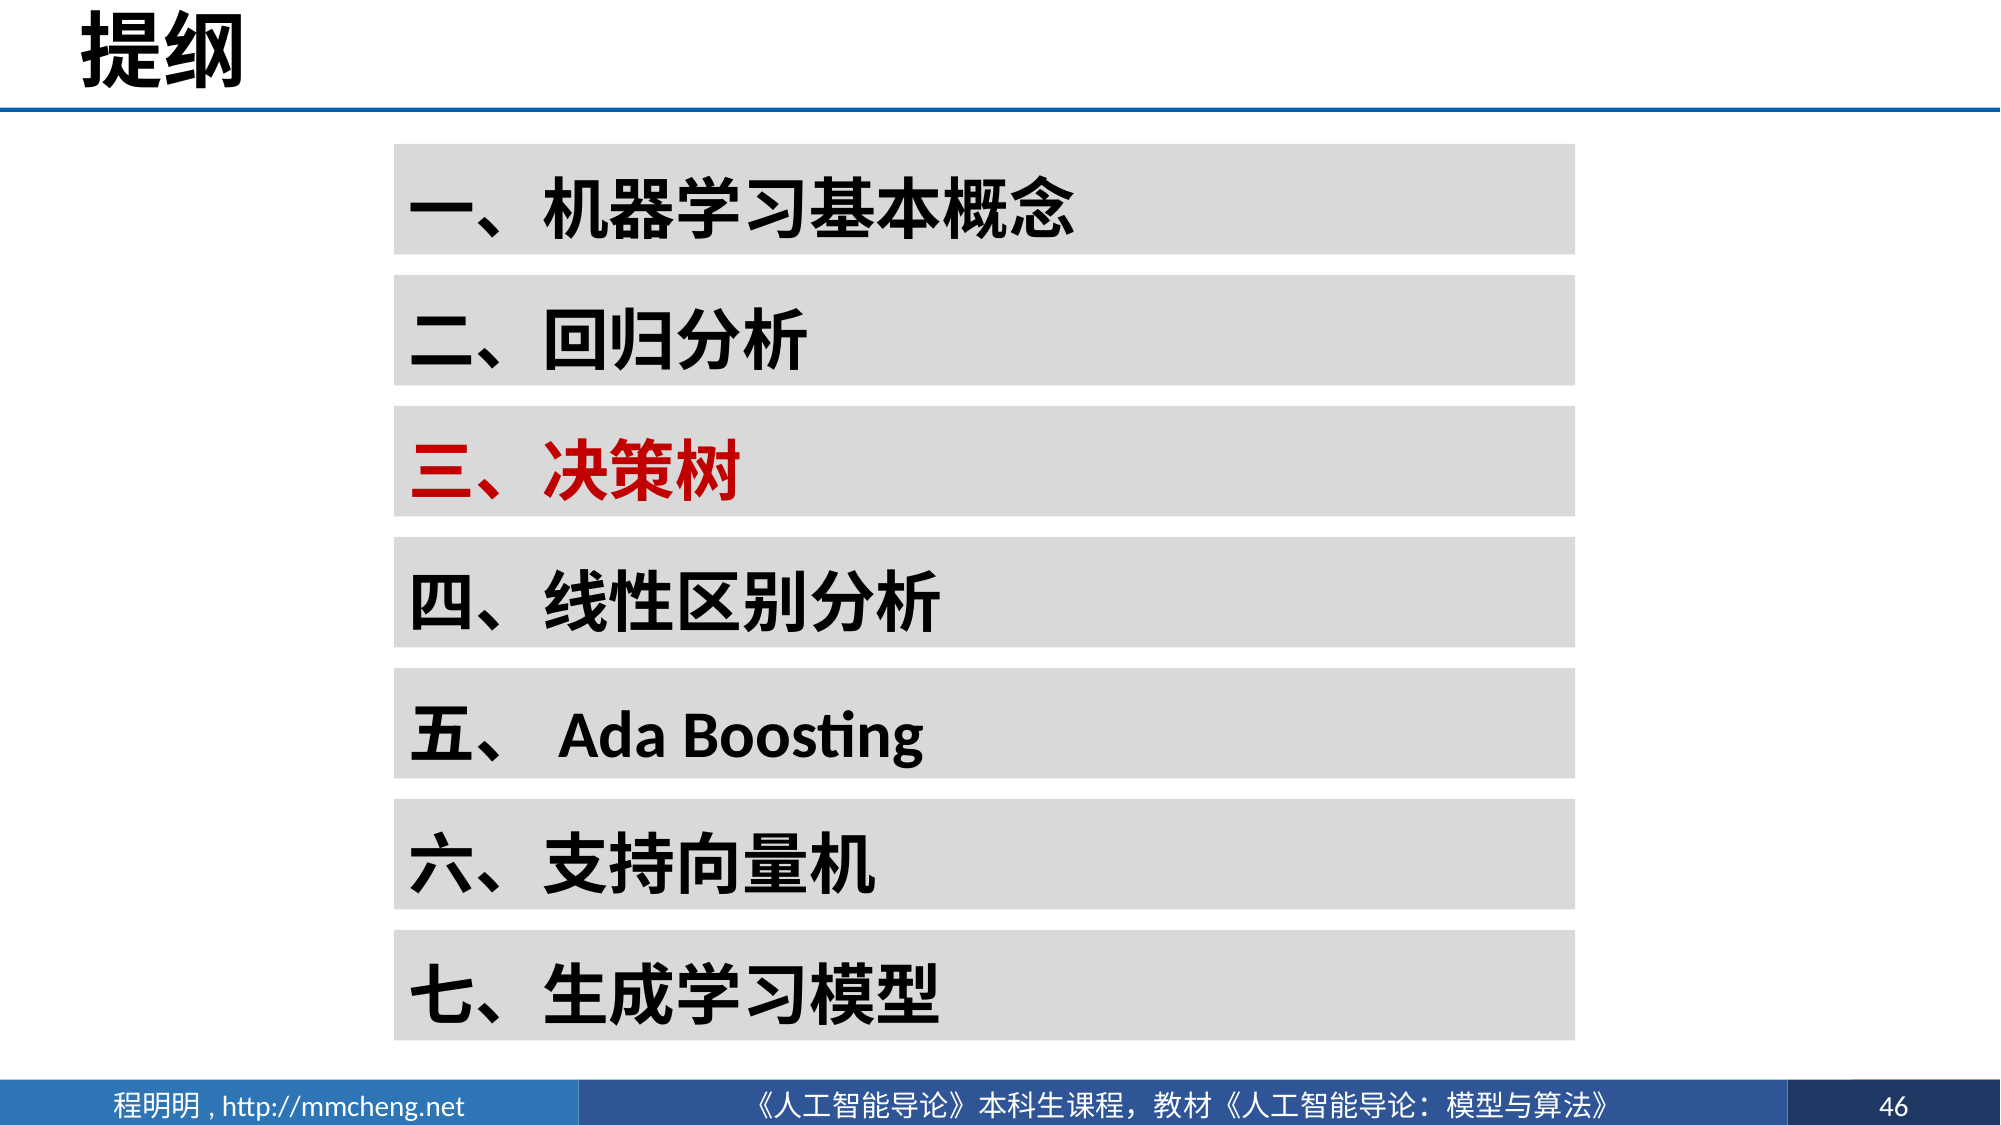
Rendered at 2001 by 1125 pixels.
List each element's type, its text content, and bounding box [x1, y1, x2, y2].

text_box 五、Ada Boosting [394, 667, 1576, 779]
text_box 四、线性区别分析 [394, 536, 1576, 648]
text_box 二、回归分析 [394, 274, 1576, 386]
text_box 六、支持向量机 [394, 798, 1576, 910]
text_box 一、机器学习基本概念 [394, 143, 1576, 255]
title 提纲 [64, 0, 2000, 110]
text_box 七、生成学习模型 [394, 929, 1576, 1041]
text_box 三、决策树 [394, 405, 1576, 517]
